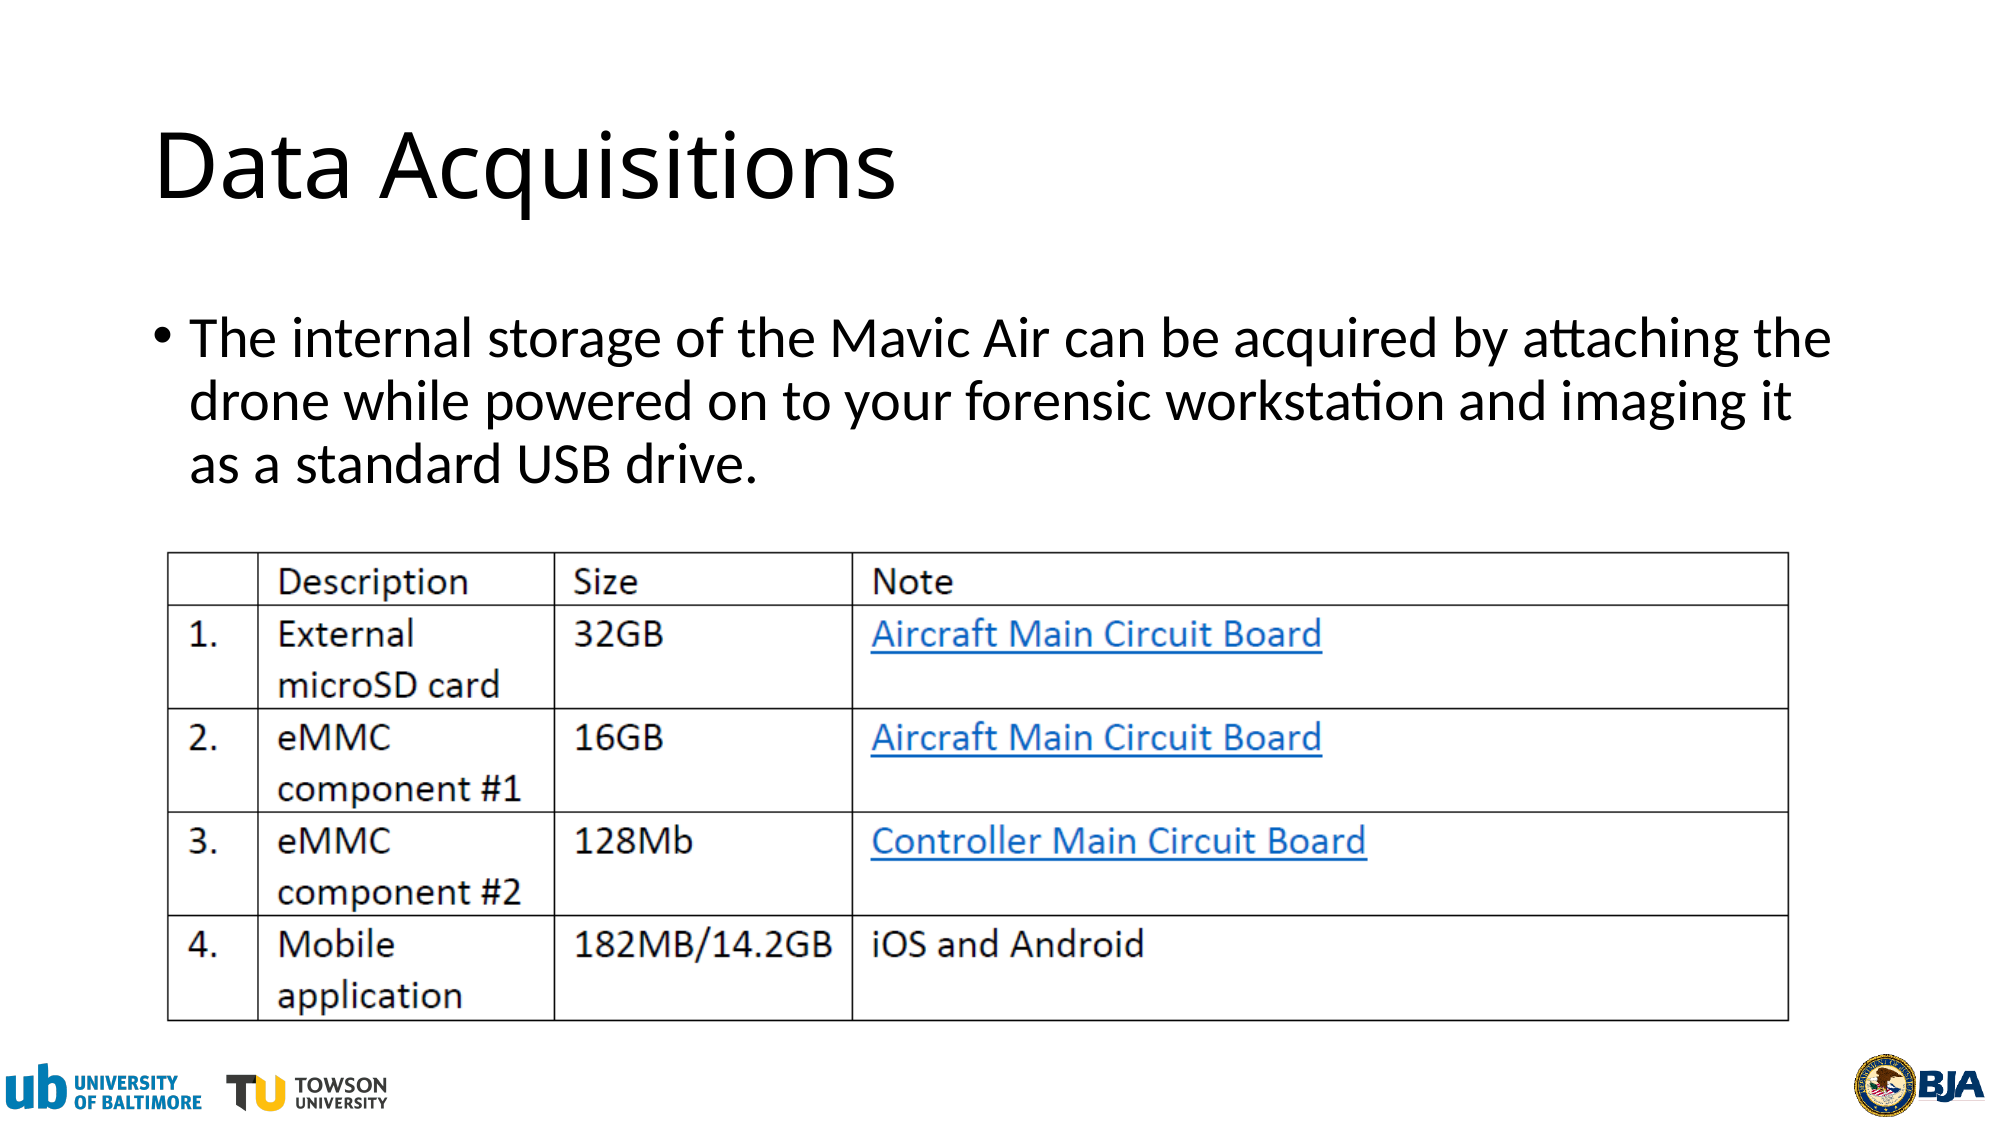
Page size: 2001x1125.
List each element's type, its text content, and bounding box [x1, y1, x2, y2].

title Data Acquisitions [137, 59, 1863, 278]
picture [0, 542, 1798, 1125]
list The internal storage of the Mavic Air can be acquired by attaching the drone while powered on to your forensic workstation and imaging it as a standard USB drive. [137, 299, 1863, 1014]
picture [1854, 1054, 1986, 1117]
